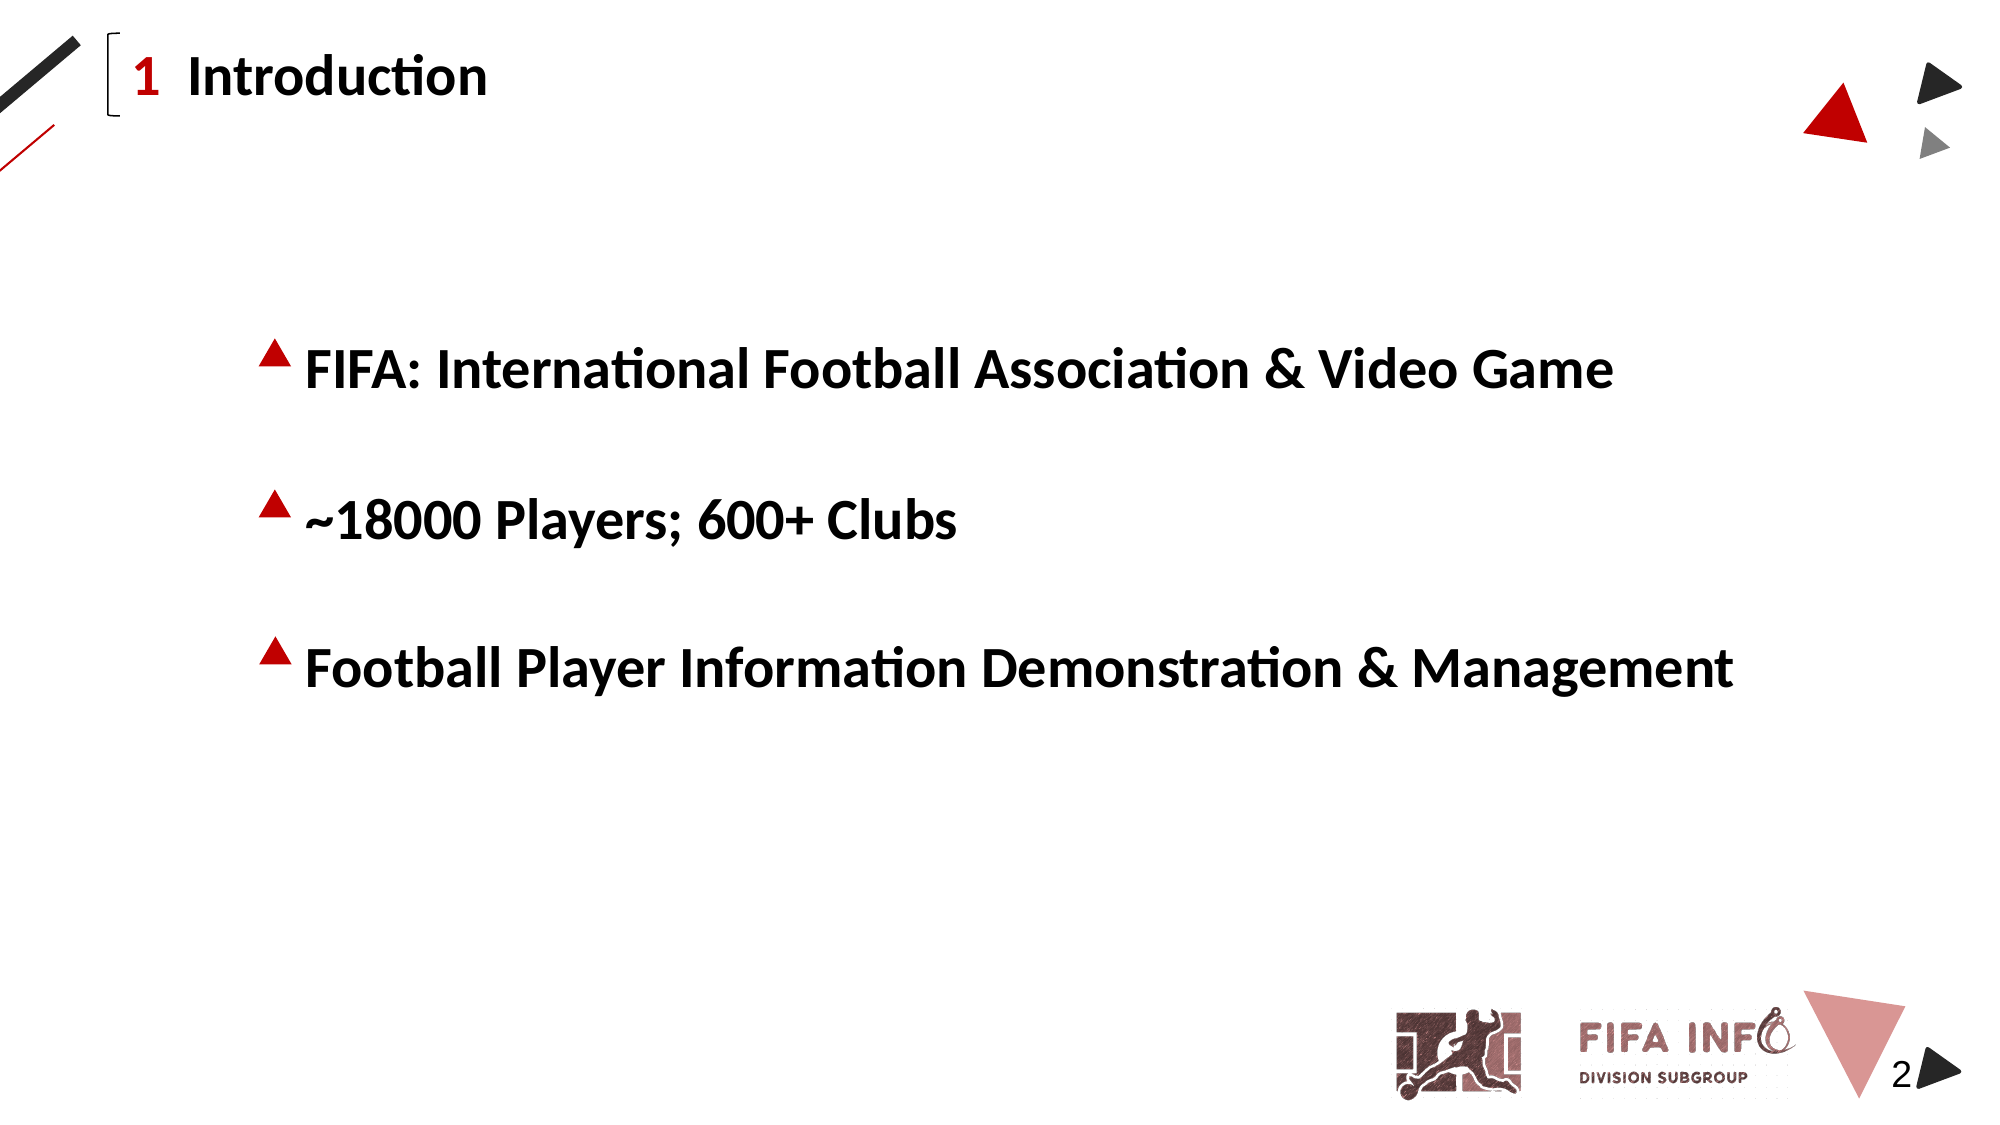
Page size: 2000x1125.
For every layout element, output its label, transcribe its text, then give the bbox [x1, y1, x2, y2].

text_box [107, 32, 120, 117]
text_box [256, 487, 291, 520]
text_box ~18000 Players; 600+ Clubs [291, 439, 1827, 559]
text_box 1 Introduction [116, 30, 504, 115]
text_box [1928, 1047, 1962, 1086]
text_box [257, 634, 291, 667]
text_box [1917, 125, 1953, 161]
text_box [1801, 80, 1870, 145]
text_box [0, 40, 78, 189]
text_box FIFA: International Football Association & Video Game [291, 287, 1650, 408]
text_box [1917, 62, 1963, 105]
text_box [256, 336, 291, 369]
text_box Football Player Information Demonstration & Management [291, 586, 1827, 707]
slide_number 2 [1801, 1042, 1928, 1103]
text_box [1801, 988, 1908, 1042]
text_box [1387, 1003, 1797, 1103]
